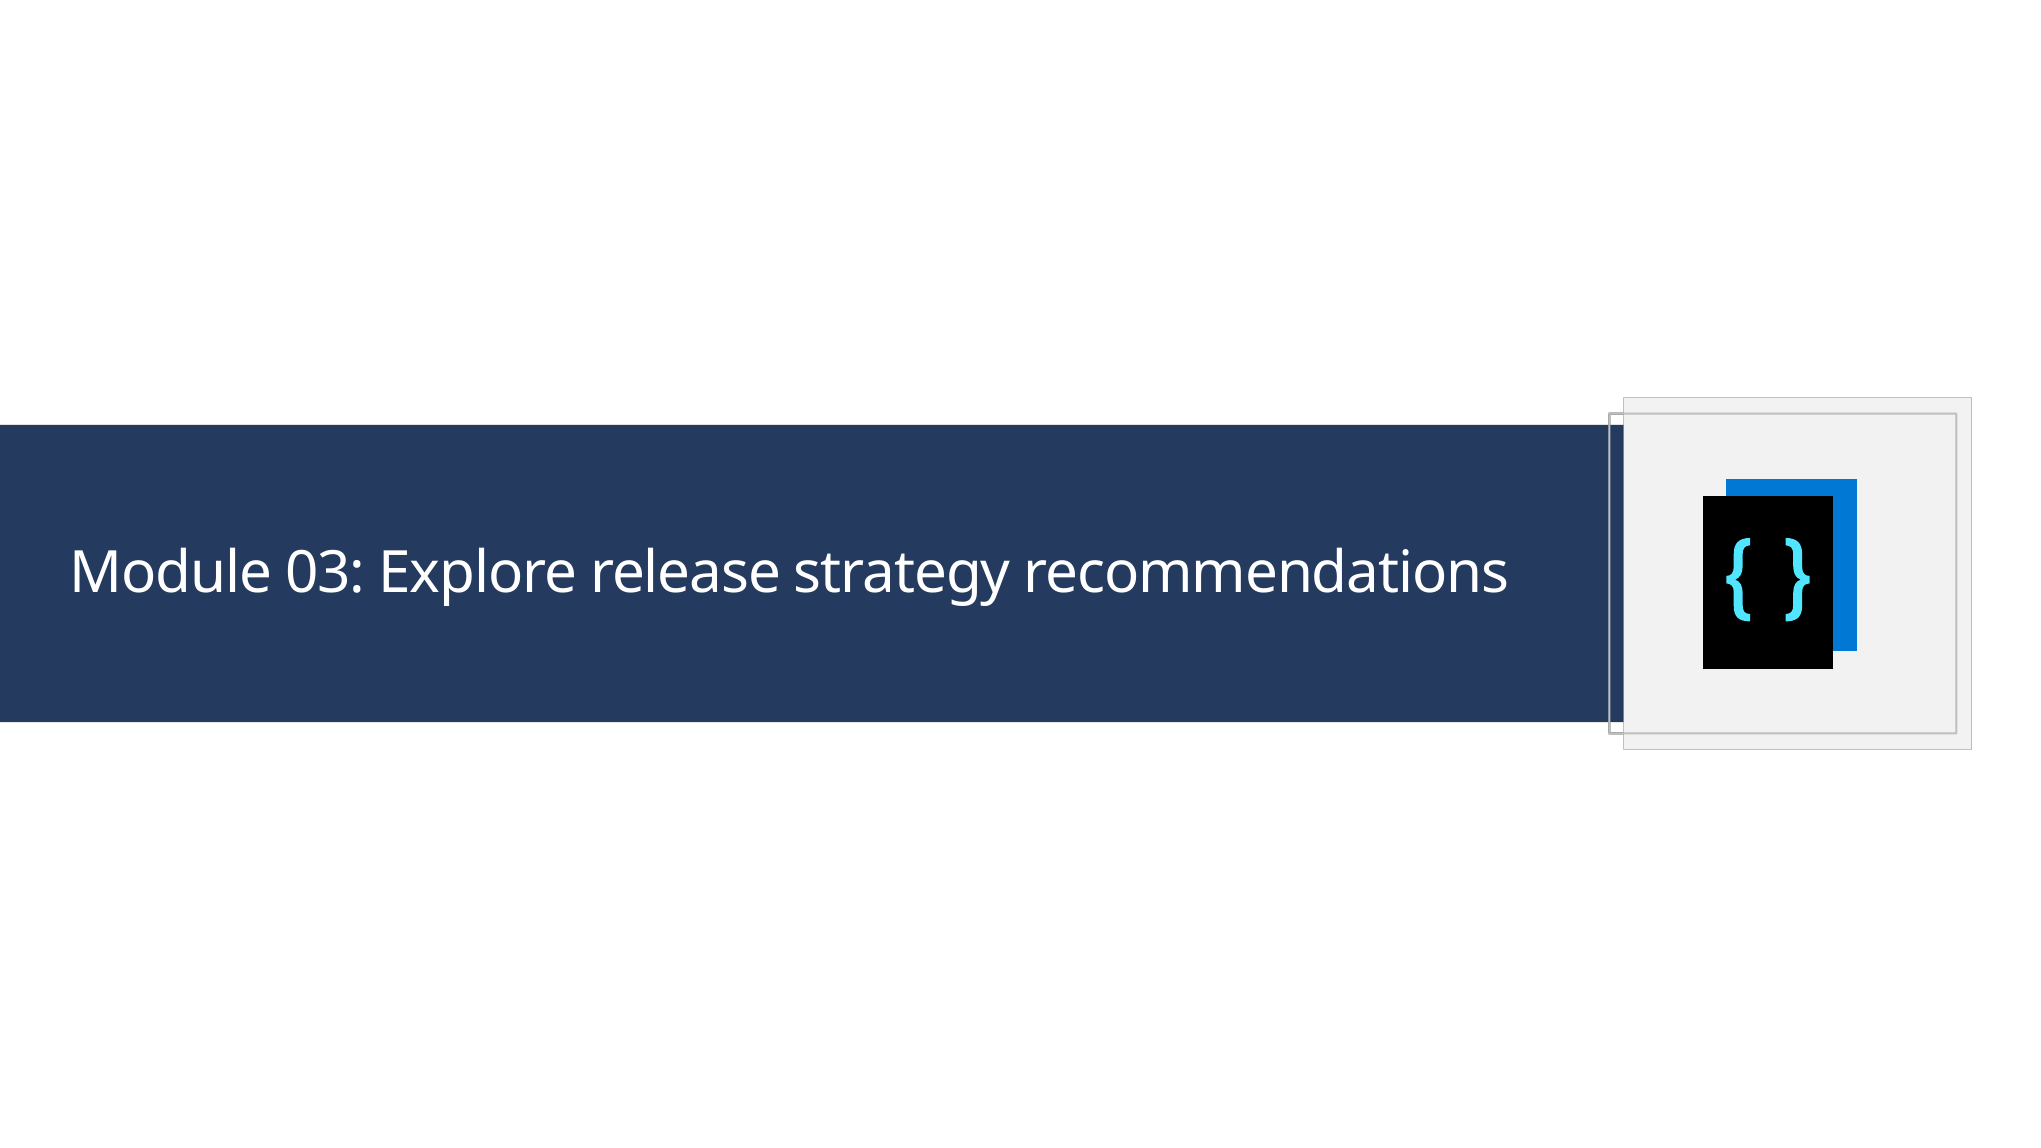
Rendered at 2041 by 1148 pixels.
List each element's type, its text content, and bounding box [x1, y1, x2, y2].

title Module 03: Explore release strategy recommendations [70, 541, 1586, 606]
picture [0, 0, 2041, 1148]
